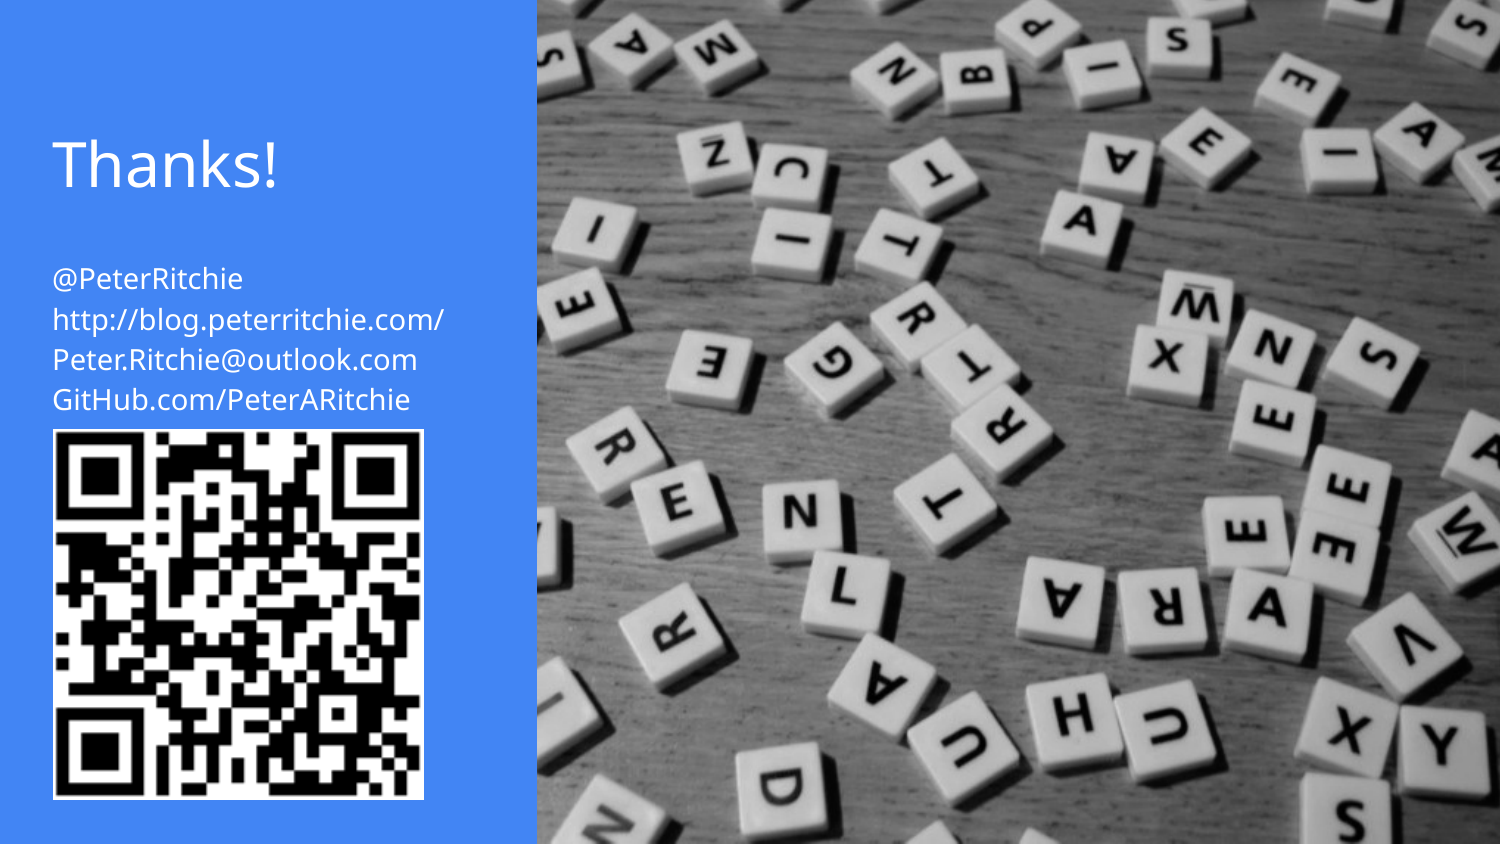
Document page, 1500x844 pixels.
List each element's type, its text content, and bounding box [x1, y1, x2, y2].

list @PeterRitchie http://blog.peterritchie.com/ Peter.Ritchie@outlook.com GitHub.com/PeterARitchie [37, 240, 498, 760]
title Thanks! [37, 58, 498, 216]
picture [53, 429, 424, 800]
picture [536, 0, 1500, 844]
